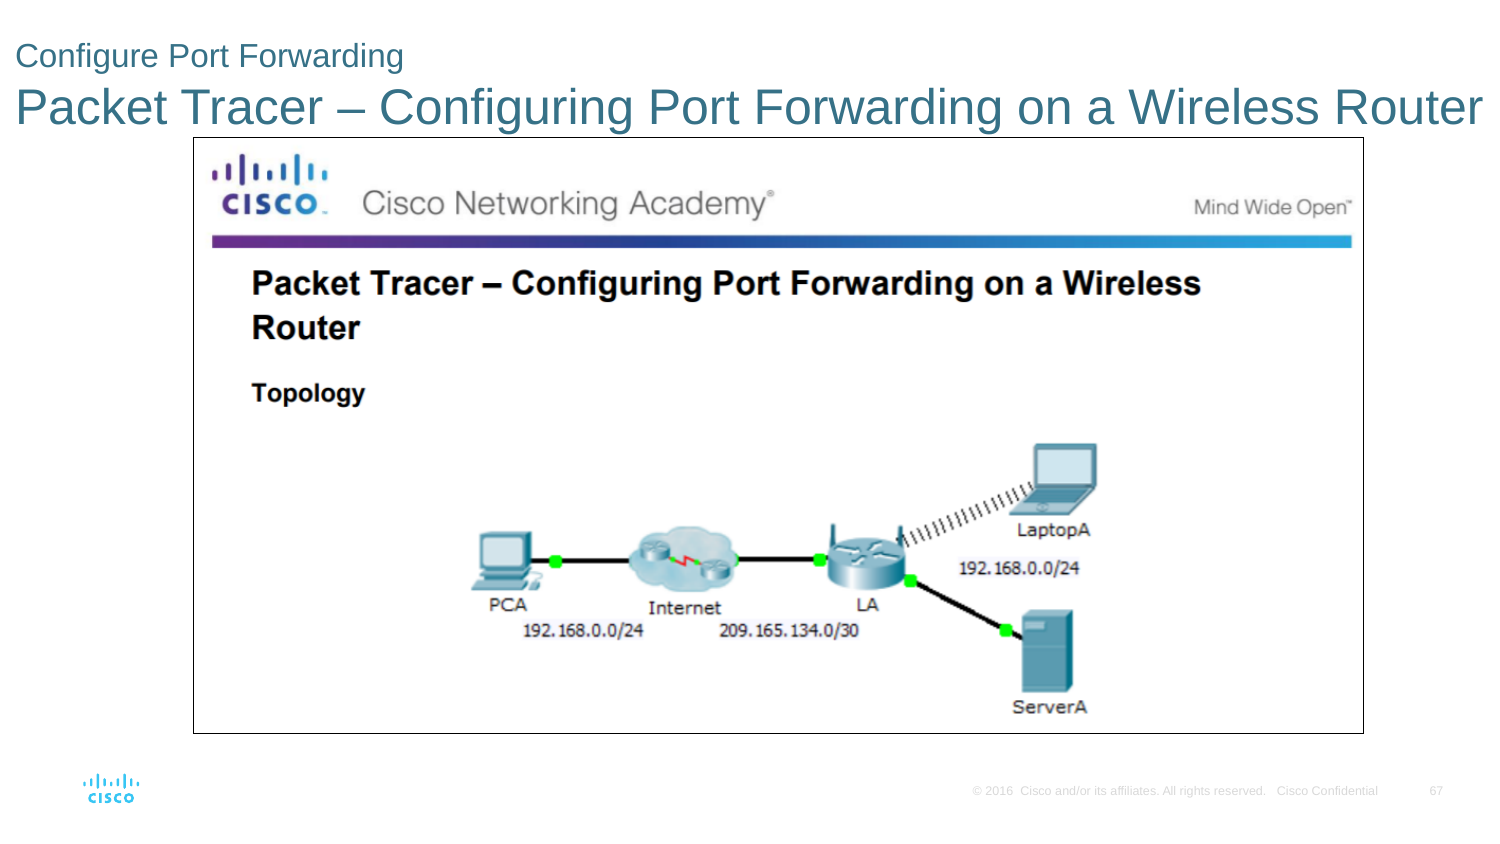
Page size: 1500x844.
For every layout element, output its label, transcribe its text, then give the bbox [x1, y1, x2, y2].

title Configure Port Forwarding Packet Tracer – Configuring Port Forwarding on a Wireless Router [0, 22, 1500, 147]
picture [192, 137, 1365, 735]
